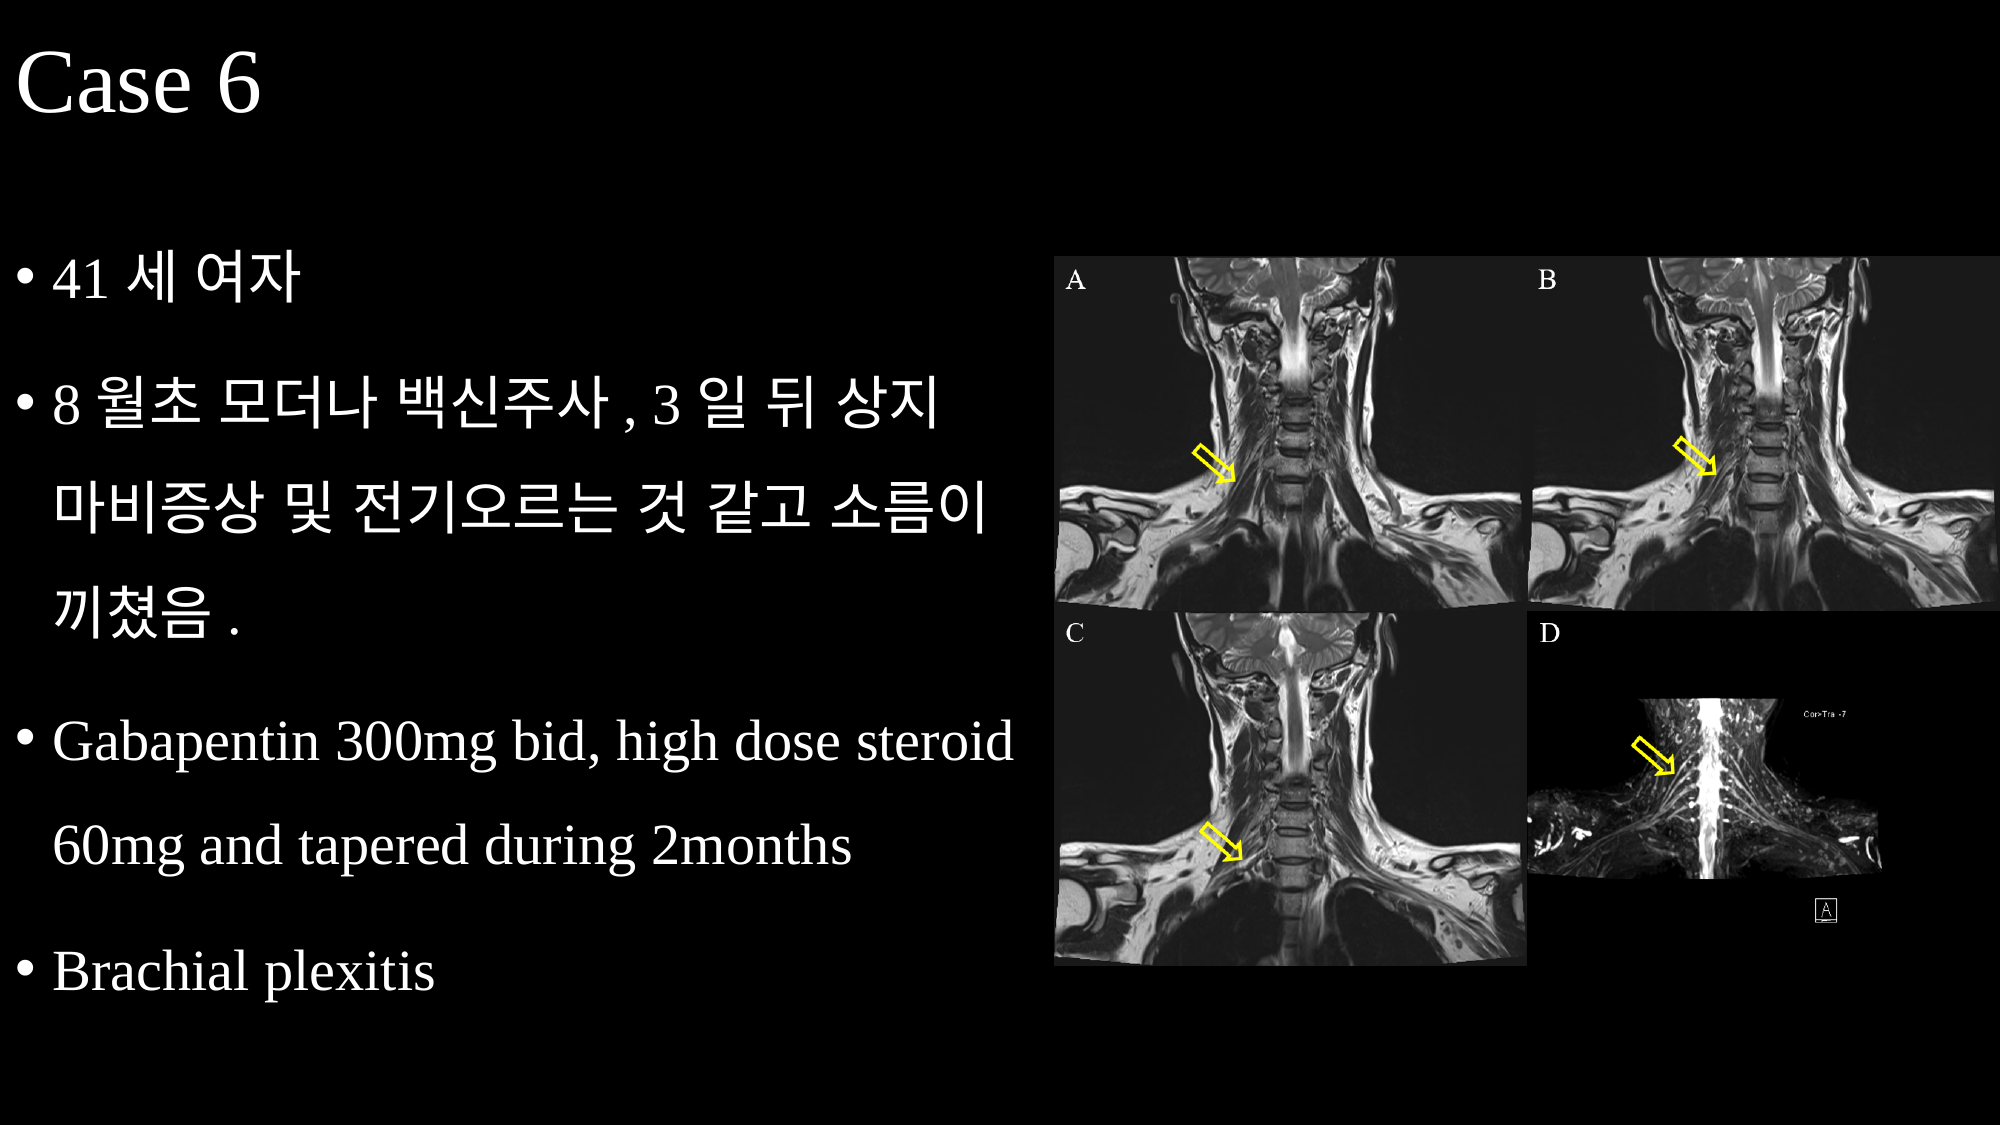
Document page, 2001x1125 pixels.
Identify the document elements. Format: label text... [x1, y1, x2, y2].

picture [1048, 252, 2000, 966]
list 41세 여자 8월초 모더나 백신주사, 3일 뒤 상지 마비증상 및 전기오르는 것 같고 소름이 끼쳤음. Gabapentin 300mg bid, high dose steroid 60mg and tapered during 2months Brachial plexitis [0, 197, 1083, 1125]
title Case 6 [0, 0, 2000, 167]
